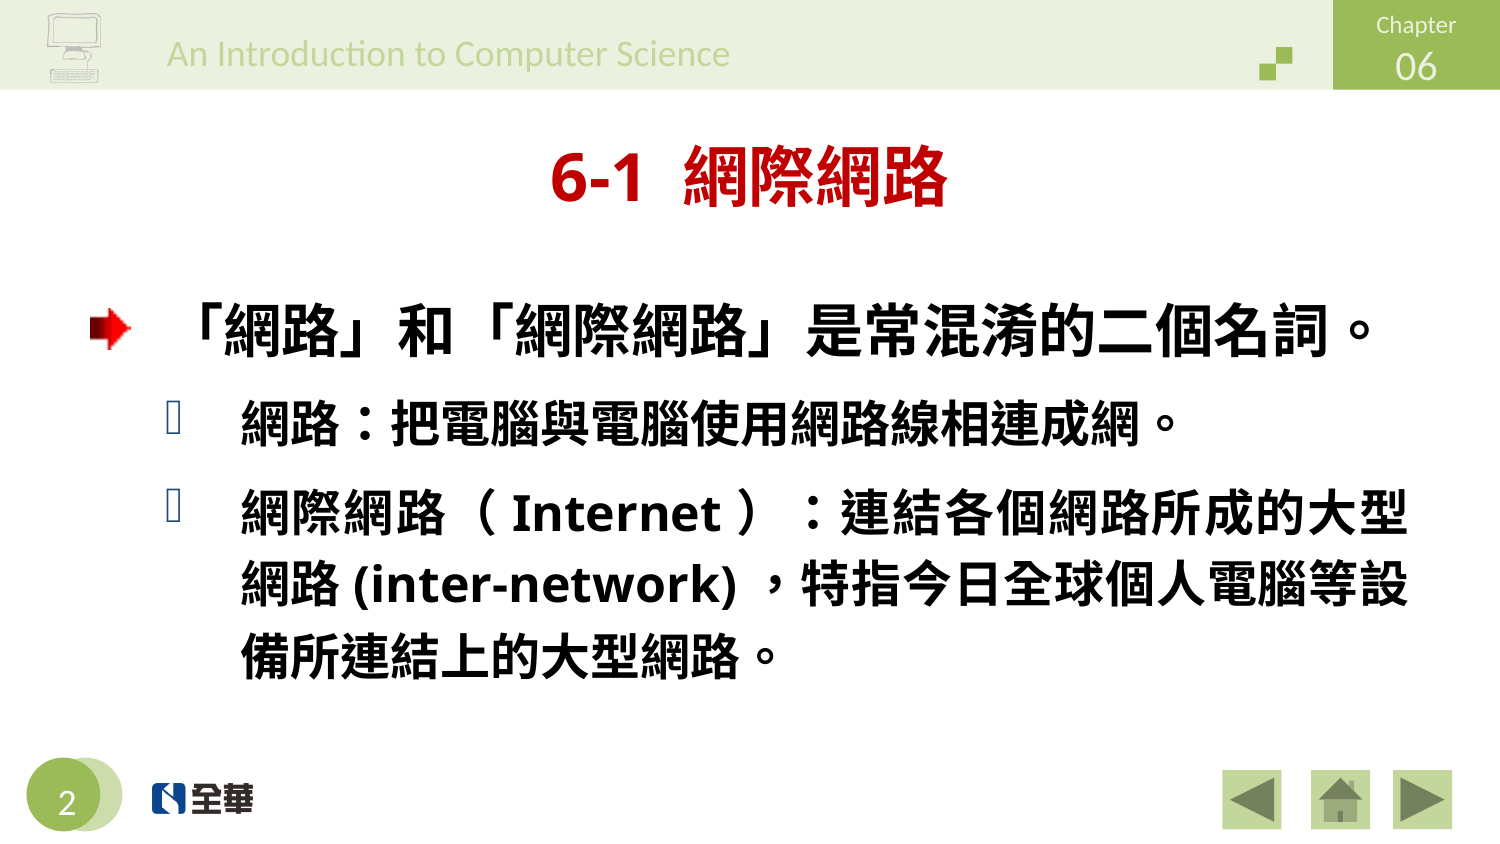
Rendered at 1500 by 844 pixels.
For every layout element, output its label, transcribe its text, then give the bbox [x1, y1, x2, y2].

picture [152, 783, 253, 814]
title 6-1 網際網路 [75, 104, 1425, 245]
picture [90, 308, 131, 350]
list 「網路」和「網際網路」是常混淆的二個名詞。 網路：把電腦與電腦使用網路線相連成網。 網際網路（Internet）：連結各個網路所成的大型網路(inter-network)，特指今日全球個人電腦等設備所連結上的大型網路。 [75, 272, 1425, 754]
picture [47, 13, 101, 83]
